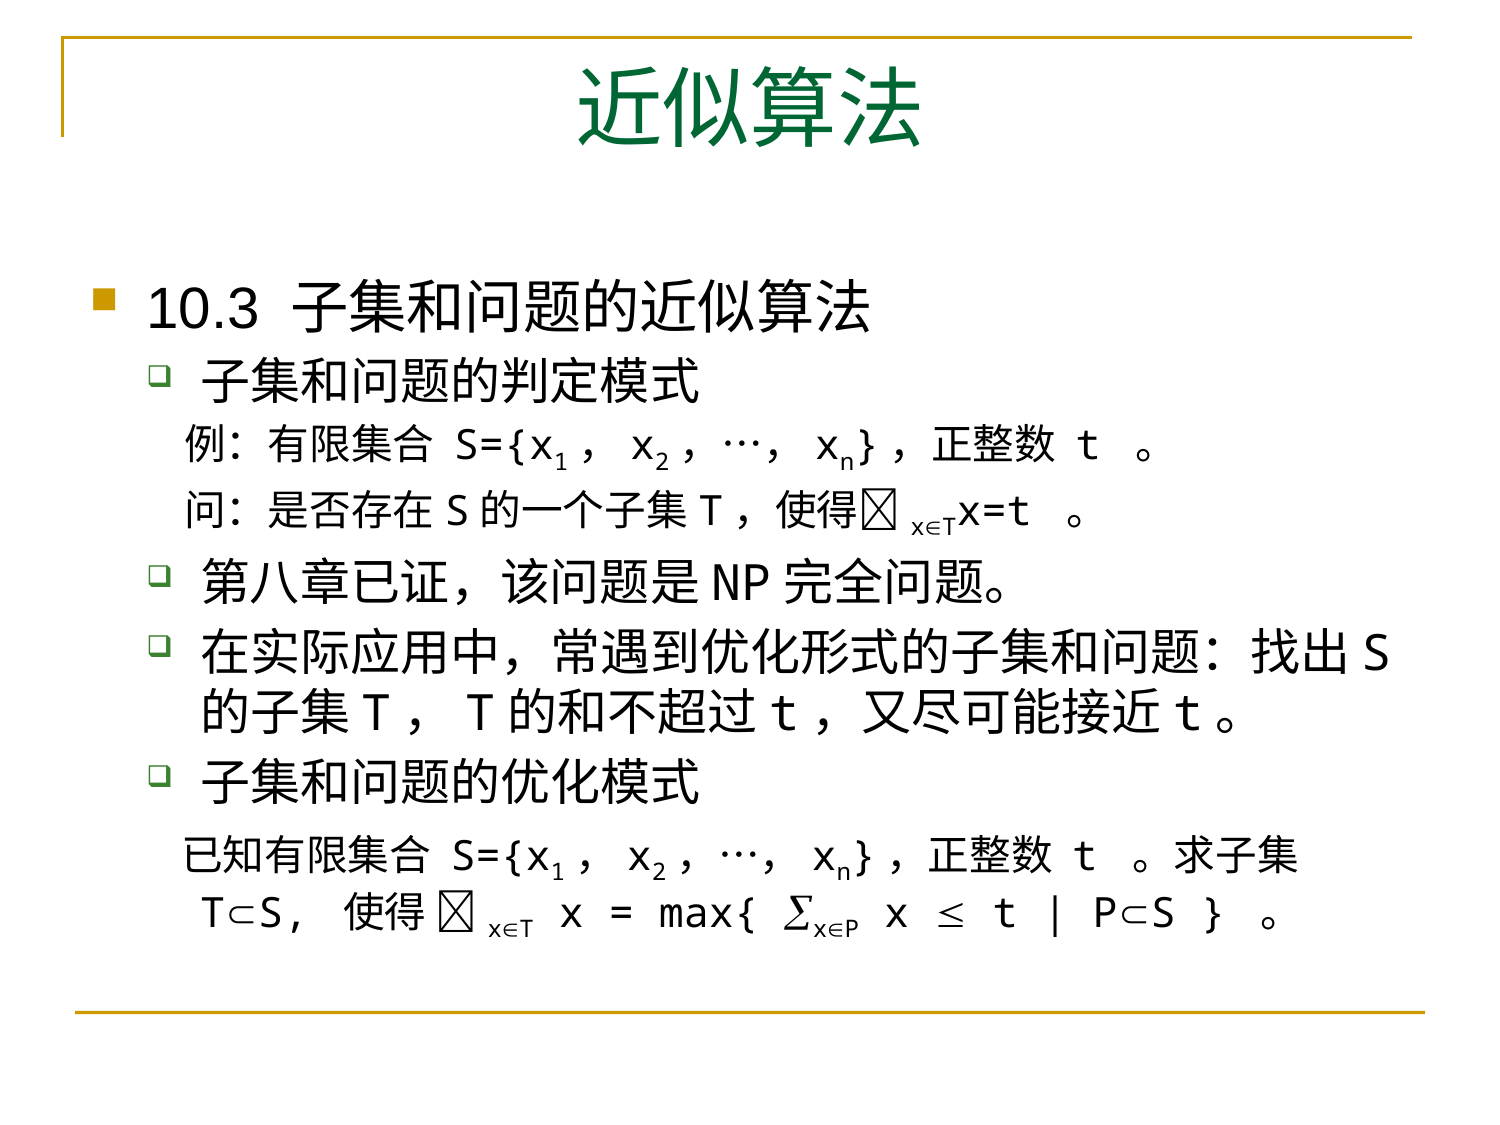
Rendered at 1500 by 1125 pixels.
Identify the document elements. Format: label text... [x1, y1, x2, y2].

title 近似算法 [74, 45, 1426, 233]
list 10.3 子集和问题的近似算法 子集和问题的判定模式 例：有限集合 S={x1，x2，…，xn}，正整数 t 。 问：是否存在S的一个子集T，使得xTx=t 。 第八章已证，该问题是NP完全问题。 在实际应用中，常遇到优化形式的子集和问题：找出S的子集T，T的和不超过t，又尽可能接近t。 子集和问题的优化模式 已知有限集合 S={x1，x2，…，xn}，正整数 t 。求子集 TS, 使得 xT x = max{ xP x  t | PS } 。 [74, 262, 1426, 1006]
